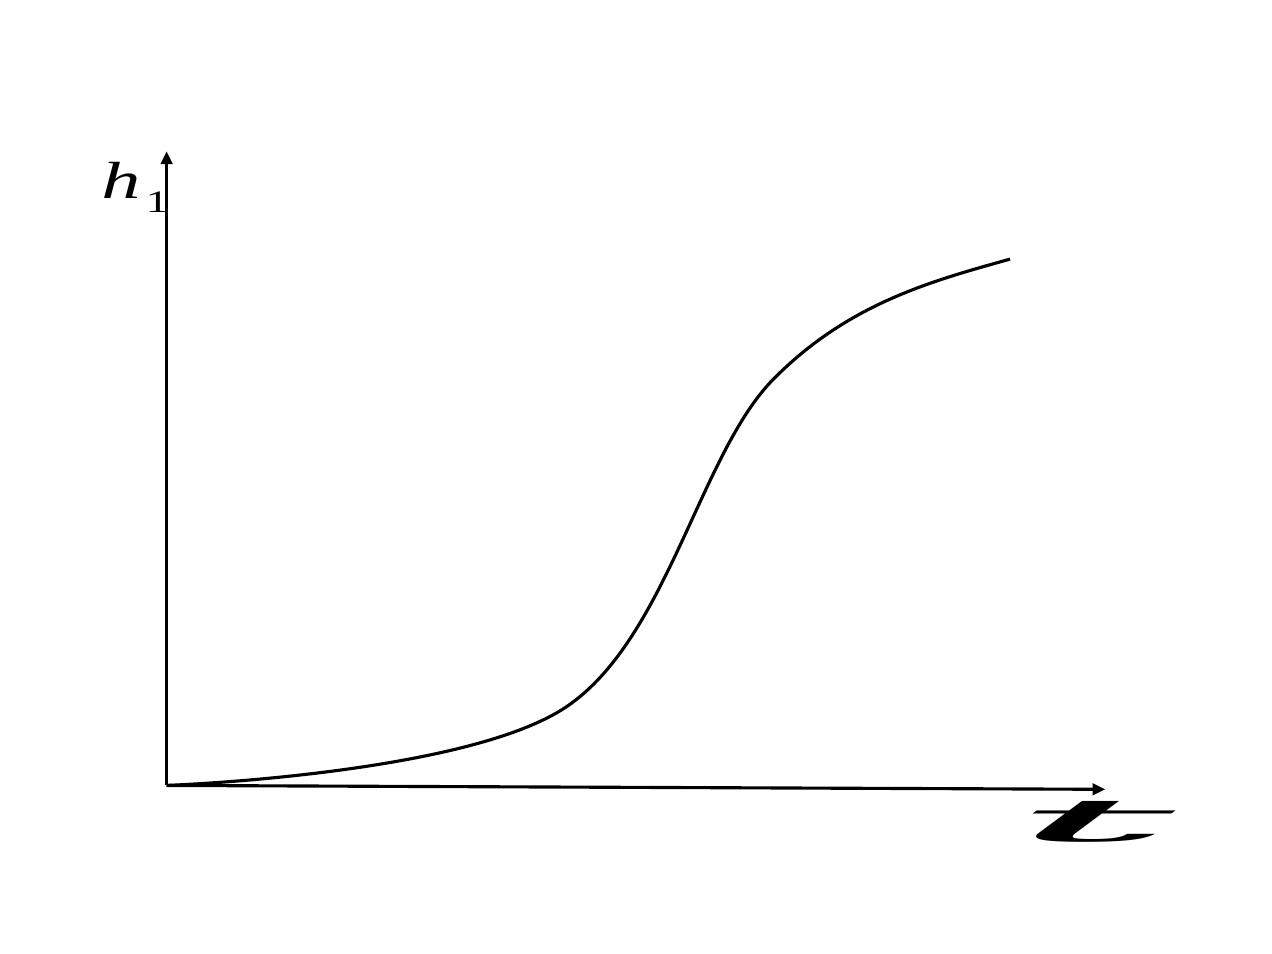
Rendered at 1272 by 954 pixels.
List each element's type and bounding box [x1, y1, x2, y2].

text_box [166, 785, 1105, 790]
text_box [167, 257, 1011, 785]
